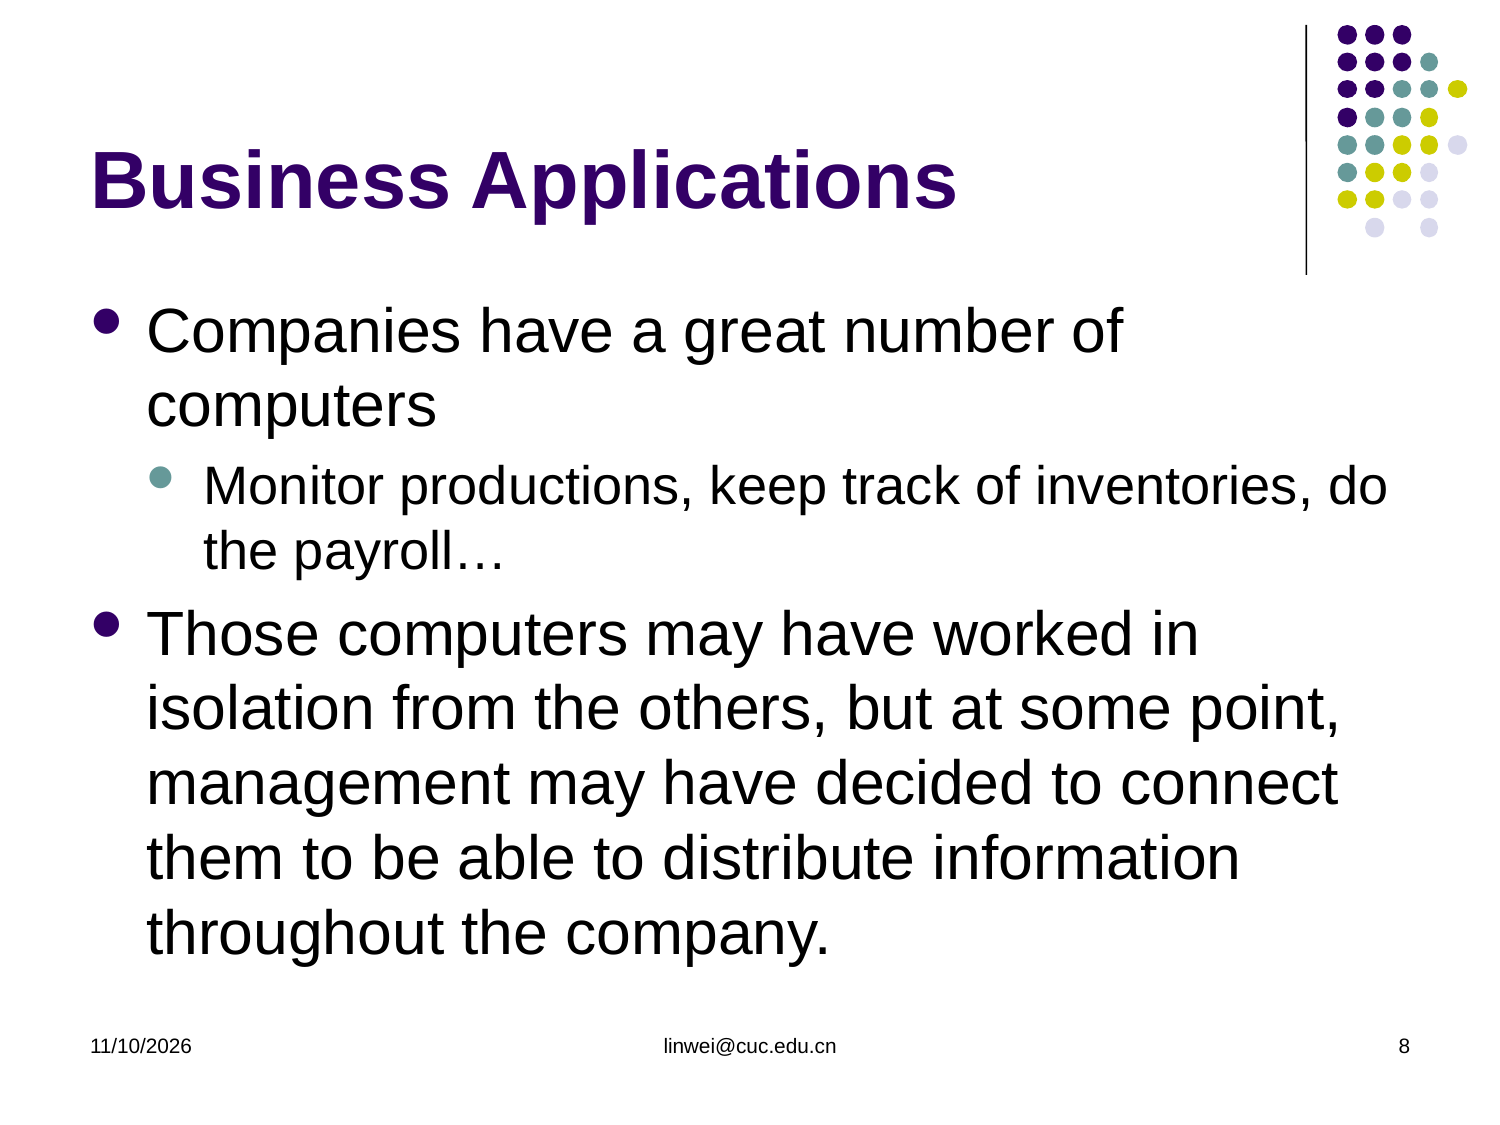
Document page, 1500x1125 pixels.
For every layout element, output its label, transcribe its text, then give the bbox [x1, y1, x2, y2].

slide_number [74, 1024, 426, 1101]
list Companies have a great number of computers Monitor productions, keep track of inventories, do the payroll… Those computers may have worked in isolation from the others, but at some point, management may have decided to connect them to be able to distribute information throughout the company. [75, 282, 1425, 1006]
footer linwei@cuc.edu.cn [512, 1024, 988, 1101]
title Business Applications [75, 20, 1313, 233]
slide_number 8 [1074, 1024, 1426, 1101]
